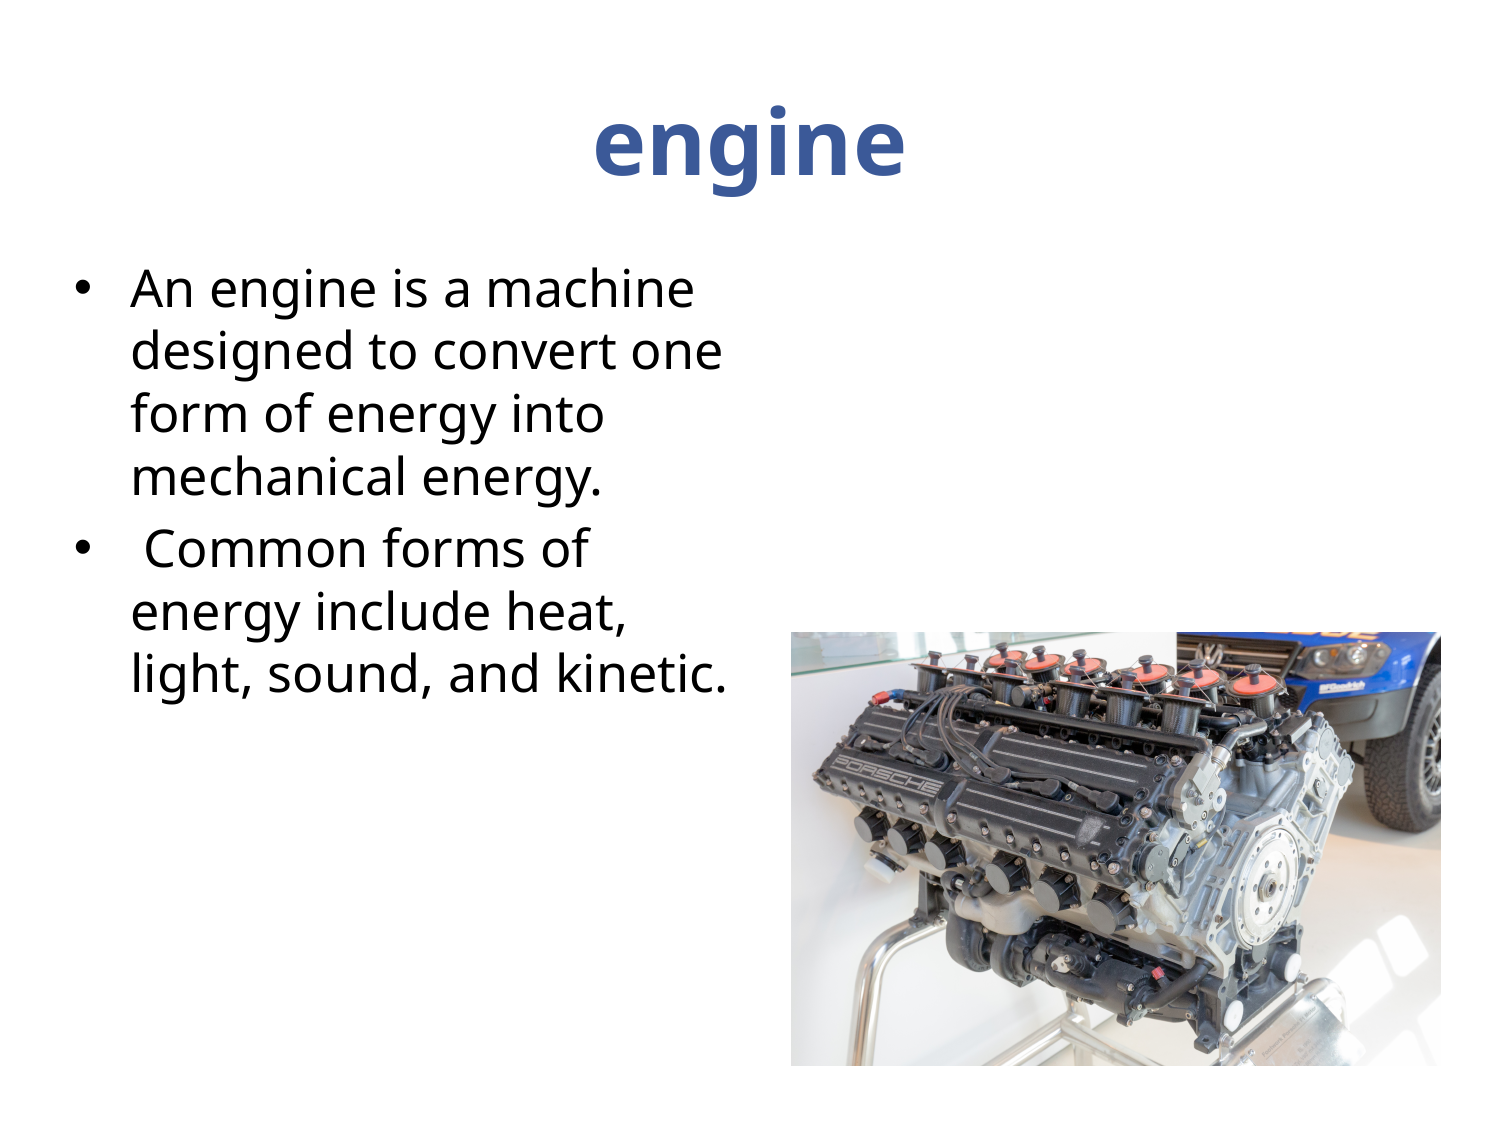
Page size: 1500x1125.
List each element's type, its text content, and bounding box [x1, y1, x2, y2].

picture [791, 632, 1442, 1067]
title engine [75, 45, 1425, 233]
list An engine is a machine designed to convert one form of energy into mechanical energy. Common forms of energy include heat, light, sound, and kinetic. [59, 248, 768, 1066]
